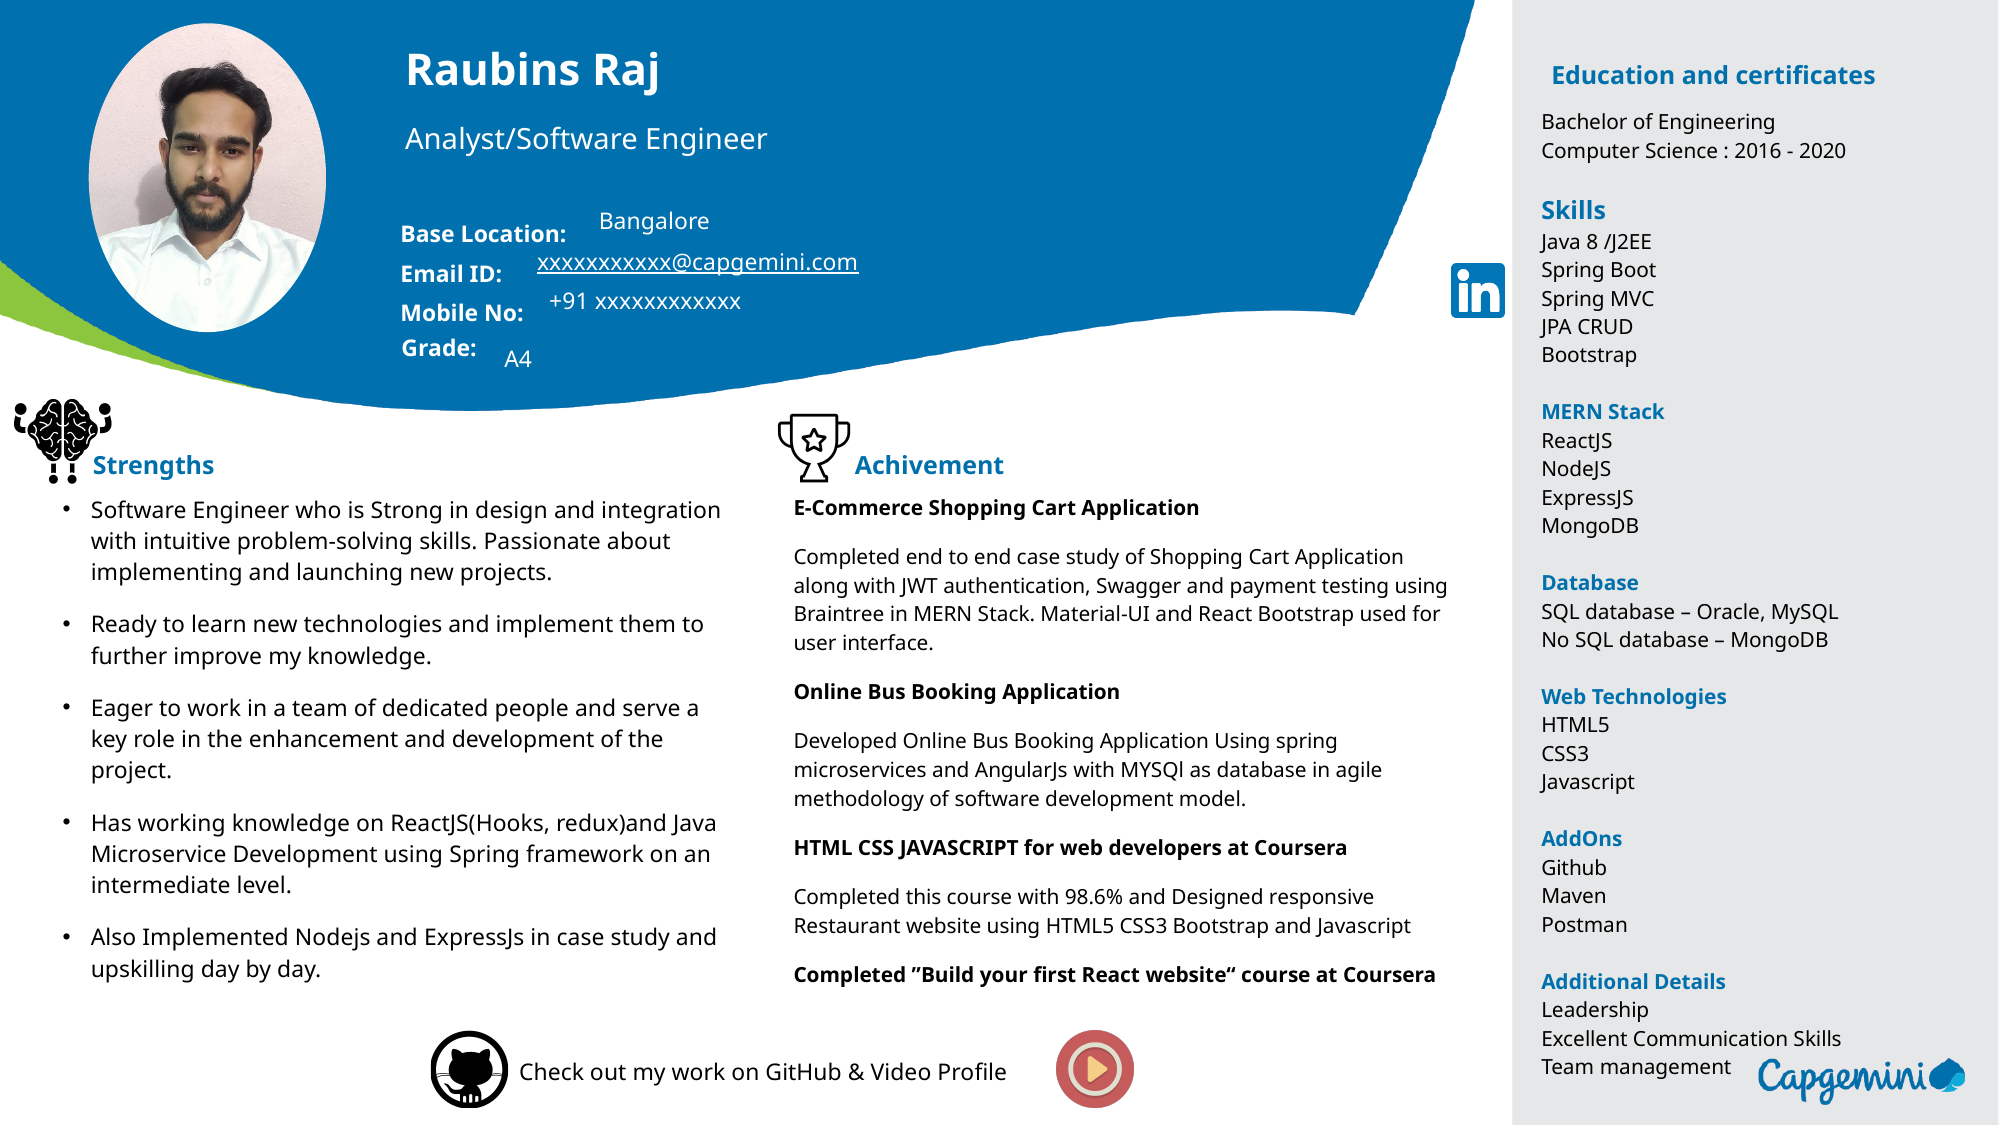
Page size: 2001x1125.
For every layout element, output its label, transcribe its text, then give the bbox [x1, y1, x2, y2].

list Software Engineer who is Strong in design and integration with intuitive problem-solving skills. Passionate about implementing and launching new projects. Ready to learn new technologies and implement them to further improve my knowledge. Eager to work in a team of dedicated people and serve a key role in the enhancement and development of the project. Has working knowledge on ReactJS(Hooks, redux)and Java Microservice Development using Spring framework on an intermediate level. Also Implemented Nodejs and ExpressJs in case study and upskilling day by day. [62, 491, 729, 1086]
picture [0, 0, 1998, 1125]
list xxxxxxxxxxx@capgemini.com [536, 247, 927, 302]
list E-Commerce Shopping Cart Application Completed end to end case study of Shopping Cart Application along with JWT authentication, Swagger and payment testing using Braintree in MERN Stack. Material-UI and React Bootstrap used for user interface. Online Bus Booking Application Developed Online Bus Booking Application Using spring microservices and AngularJs with MYSQl as database in agile methodology of software development model. HTML CSS JAVASCRIPT for web developers at Coursera Completed this course with 98.6% and Designed responsive Restaurant website using HTML5 CSS3 Bootstrap and Javascript Completed ”Build your first React website“ course at Coursera [793, 491, 1451, 1086]
text_box A4 [504, 326, 896, 381]
text_box Check out my work on GitHub & Video Profile [509, 1050, 1056, 1093]
list +91 xxxxxxxxxxxx [549, 290, 941, 345]
list Bangalore [598, 209, 989, 259]
list Analyst/Software Engineer [404, 109, 1399, 162]
list Raubins Raj [404, 47, 1426, 98]
text_box Bachelor of Engineering Computer Science : 2016 - 2020 Skills Java 8 /J2EE Spring Boot Spring MVC JPA CRUD Bootstrap MERN Stack ReactJS NodeJS ExpressJS MongoDB Database SQL database – Oracle, MySQL No SQL database – MongoDB Web Technologies HTML5 CSS3 Javascript AddOns Github Maven Postman Additional Details Leadership Excellent Communication Skills Team management [1526, 97, 1973, 1099]
